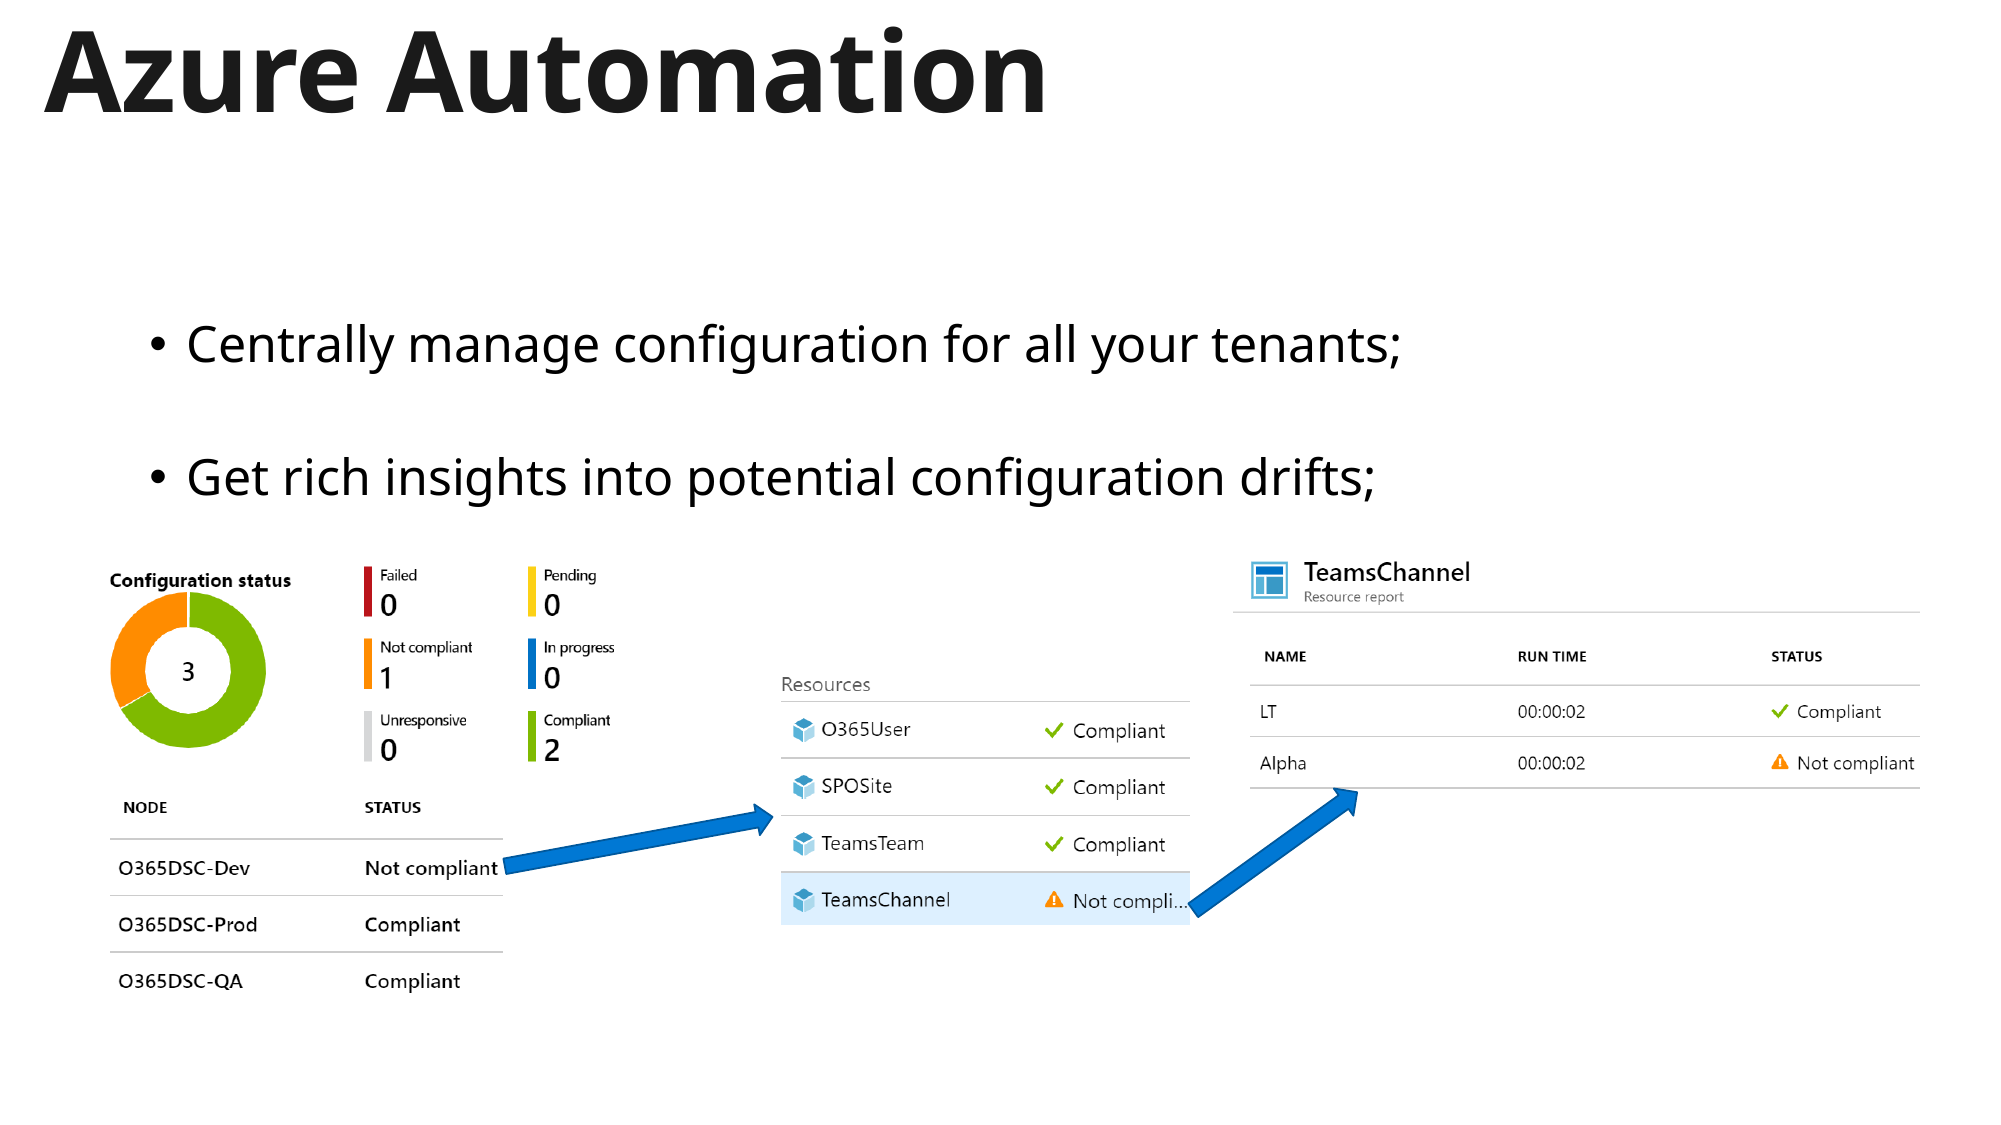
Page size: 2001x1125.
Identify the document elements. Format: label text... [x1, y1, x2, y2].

picture [110, 793, 503, 1005]
picture [1233, 554, 1921, 798]
picture [100, 547, 620, 772]
text_box Centrally manage configuration for all your tenants; Get rich insights into potential configuration drifts; [115, 0, 1926, 842]
text_box [1190, 798, 1358, 918]
text_box [503, 803, 774, 875]
picture [775, 669, 1190, 925]
title Azure Automation [29, 0, 115, 186]
